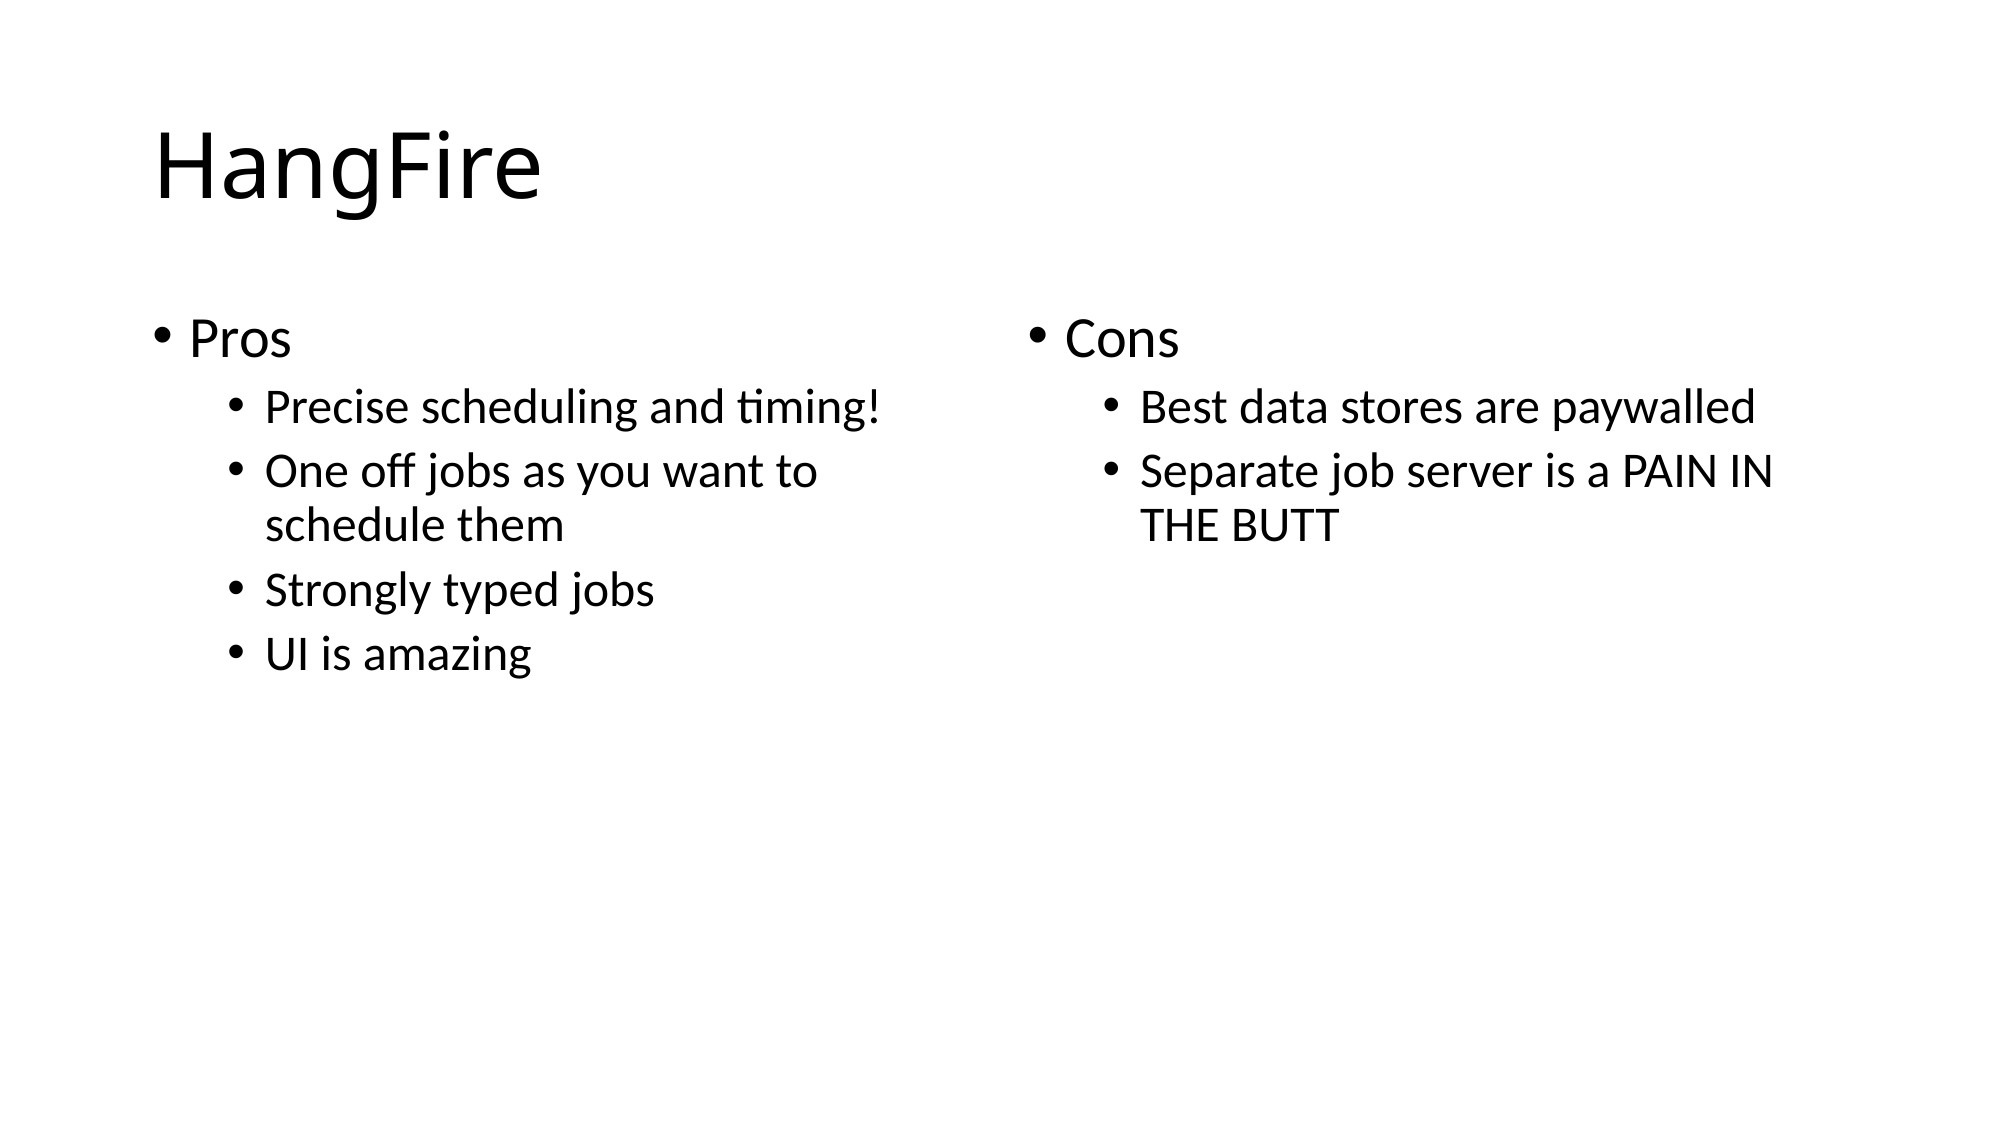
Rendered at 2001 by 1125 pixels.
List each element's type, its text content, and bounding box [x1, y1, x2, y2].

list Pros Precise scheduling and timing! One off jobs as you want to schedule them Strongly typed jobs UI is amazing [137, 299, 988, 1014]
list Cons Best data stores are paywalled Separate job server is a PAIN IN THE BUTT [1012, 299, 1863, 1014]
title HangFire [137, 59, 1863, 278]
